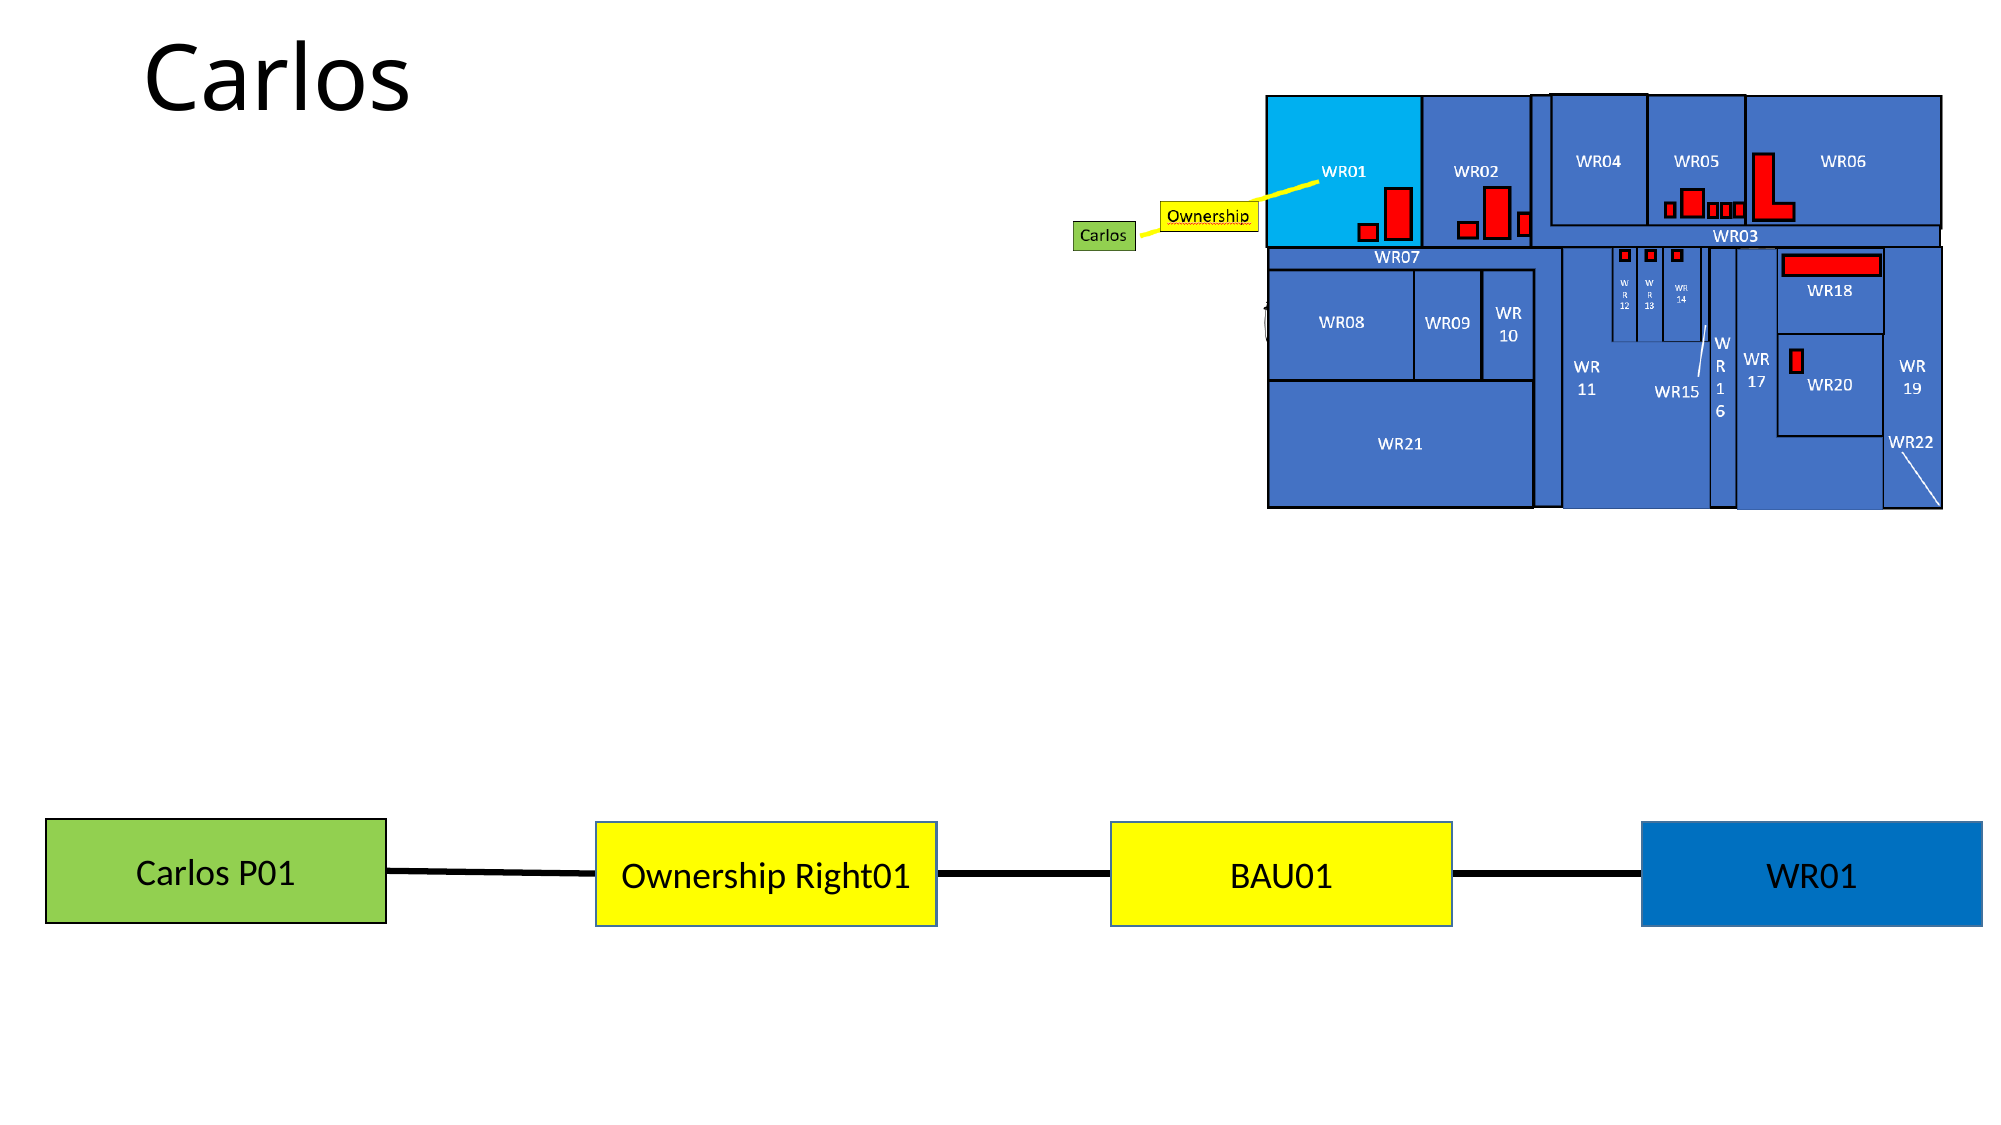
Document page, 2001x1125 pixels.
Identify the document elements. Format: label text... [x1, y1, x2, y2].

text_box BAU01 [1110, 821, 1453, 927]
text_box WR01 [1641, 821, 1983, 927]
text_box Carlos P01 [45, 818, 387, 924]
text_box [386, 870, 597, 874]
text_box Ownership Right01 [595, 821, 938, 927]
text_box Carlos [127, 23, 1853, 242]
picture [1059, 86, 1964, 535]
